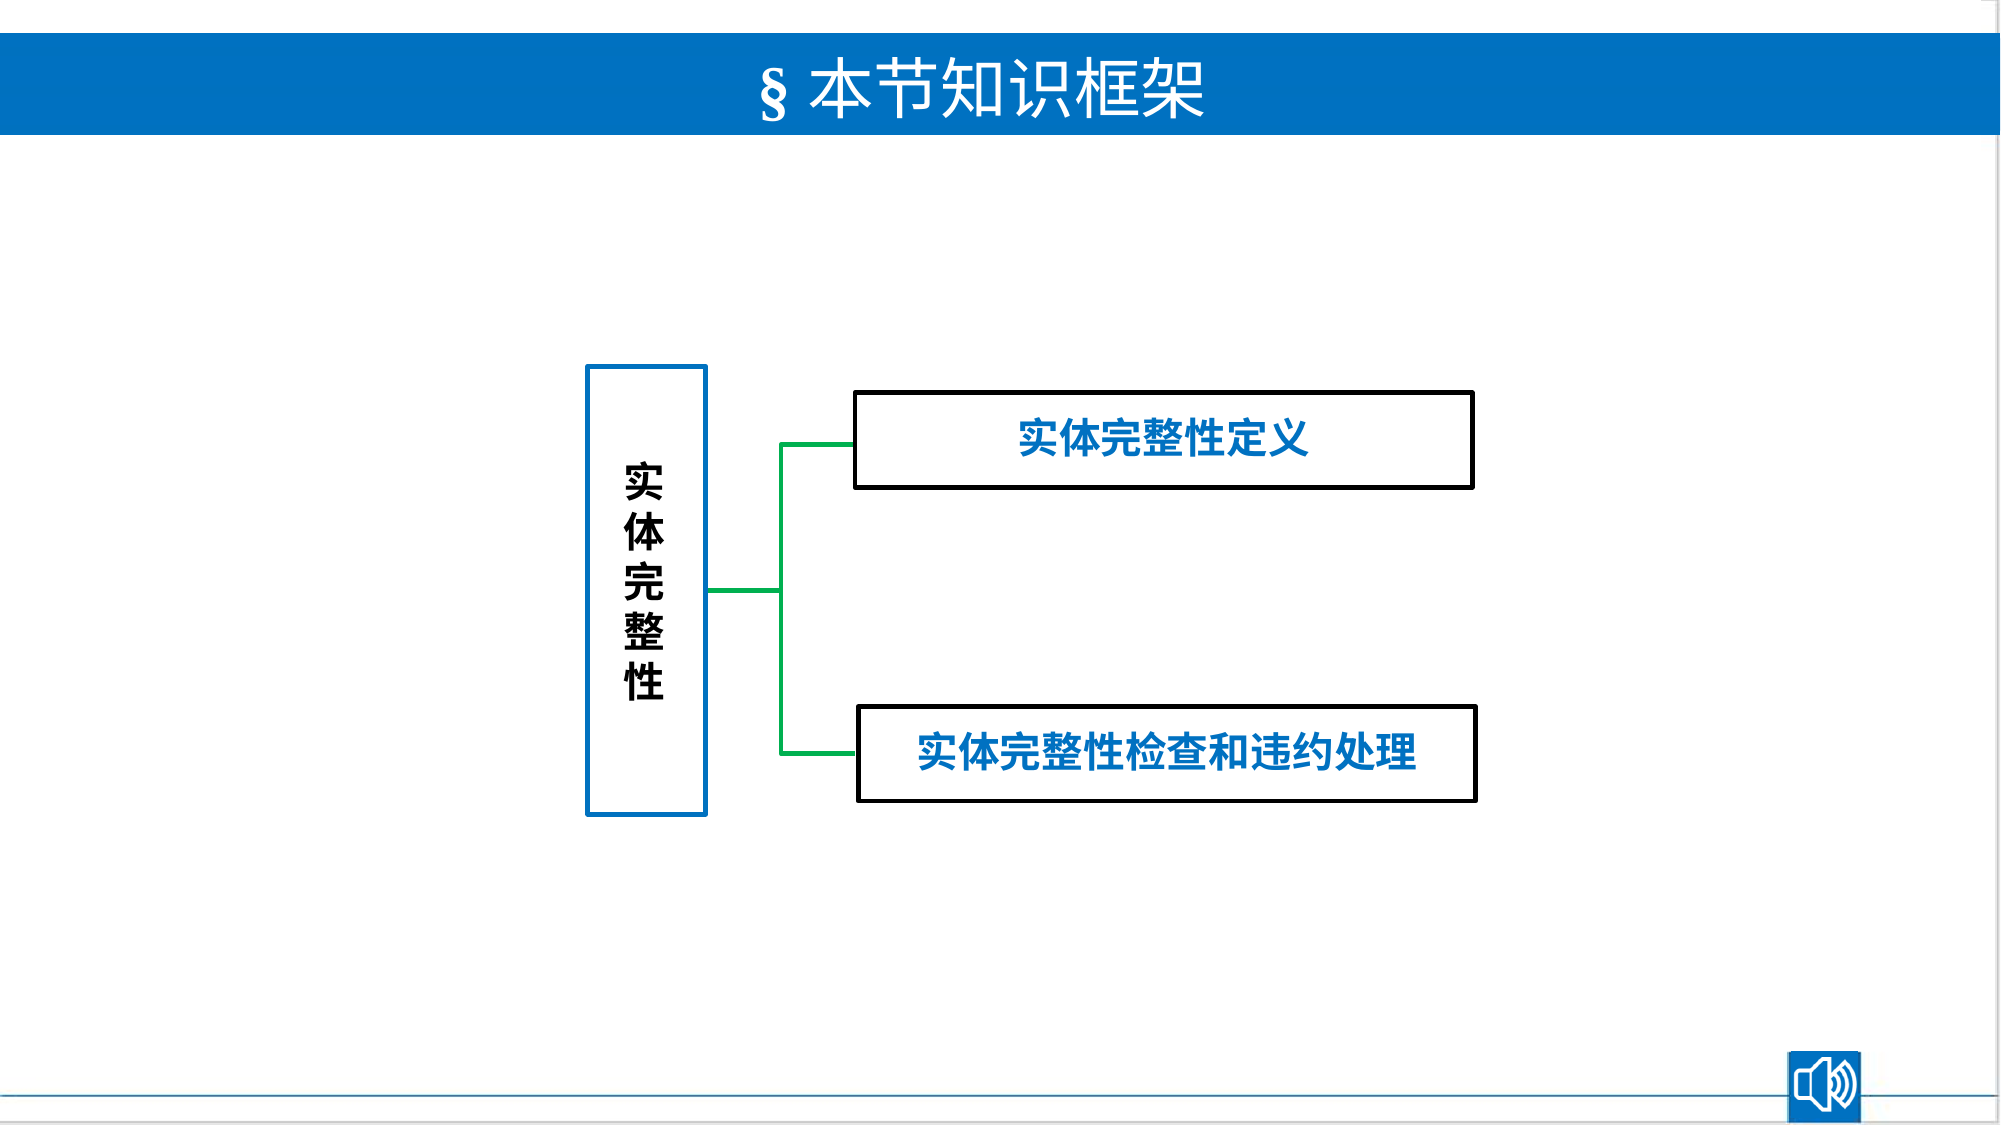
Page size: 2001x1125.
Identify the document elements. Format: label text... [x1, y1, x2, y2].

text_box [714, 592, 855, 756]
text_box §本节知识框架 [743, 39, 1257, 135]
text_box 实体完整性检查和违约处理 [856, 704, 1478, 803]
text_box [587, 365, 709, 815]
text_box [714, 442, 853, 592]
picture [0, 0, 2001, 1125]
text_box 实体完整性定义 [853, 391, 1474, 489]
